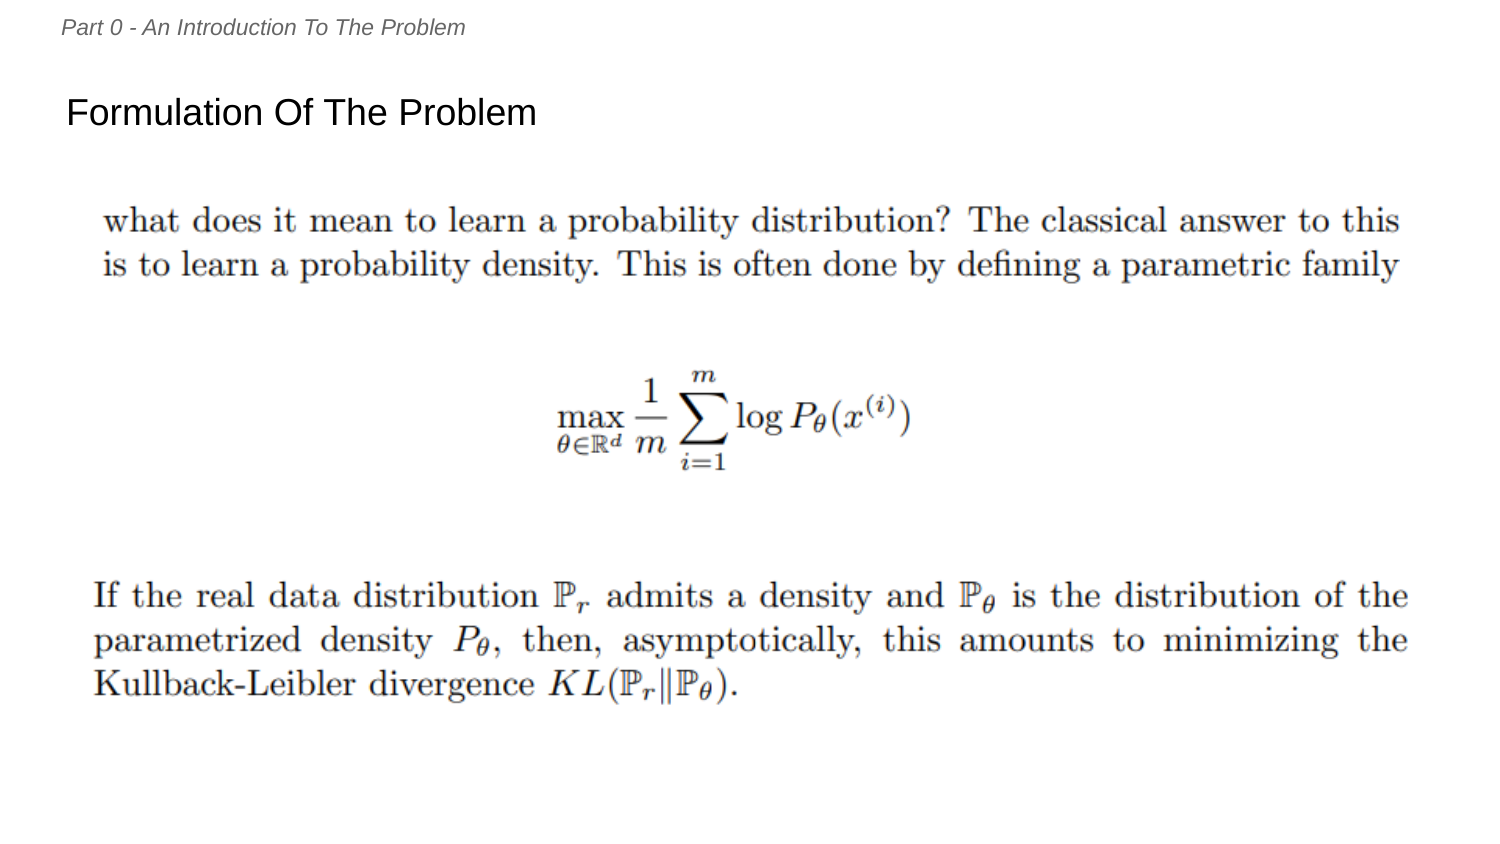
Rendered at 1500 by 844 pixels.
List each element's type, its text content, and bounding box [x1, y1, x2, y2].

text_box Part 0 - An Introduction To The Problem [46, 0, 1389, 40]
title Formulation Of The Problem [51, 72, 1449, 167]
picture [481, 346, 978, 498]
picture [100, 202, 1400, 290]
picture [78, 563, 1422, 708]
